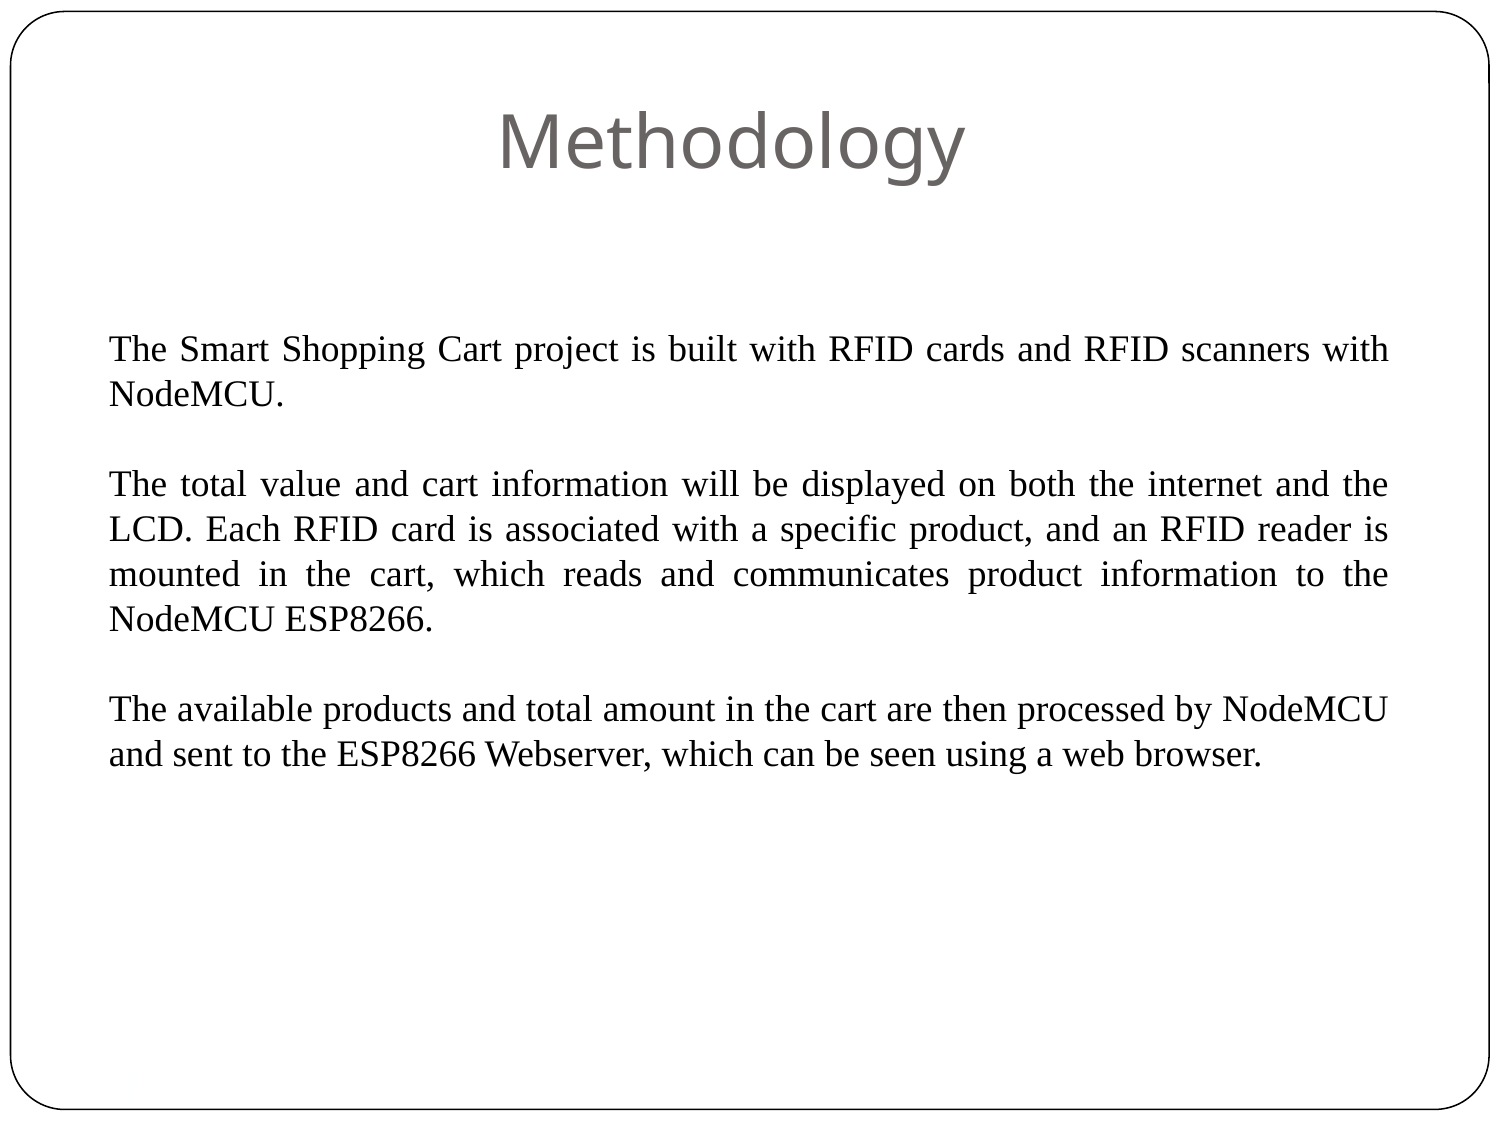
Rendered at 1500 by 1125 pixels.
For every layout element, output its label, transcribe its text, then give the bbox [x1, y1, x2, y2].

list Methodology [112, 78, 1350, 223]
slide_number 1 [83, 1052, 180, 1113]
text_box The Smart Shopping Cart project is built with RFID cards and RFID scanners with NodeMCU. The total value and cart information will be displayed on both the internet and the LCD. Each RFID card is associated with a specific product, and an RFID reader is mounted in the cart, which reads and communicates product information to the NodeMCU ESP8266. The available products and total amount in the cart are then processed by NodeMCU and sent to the ESP8266 Webserver, which can be seen using a web browser. [94, 264, 1406, 790]
